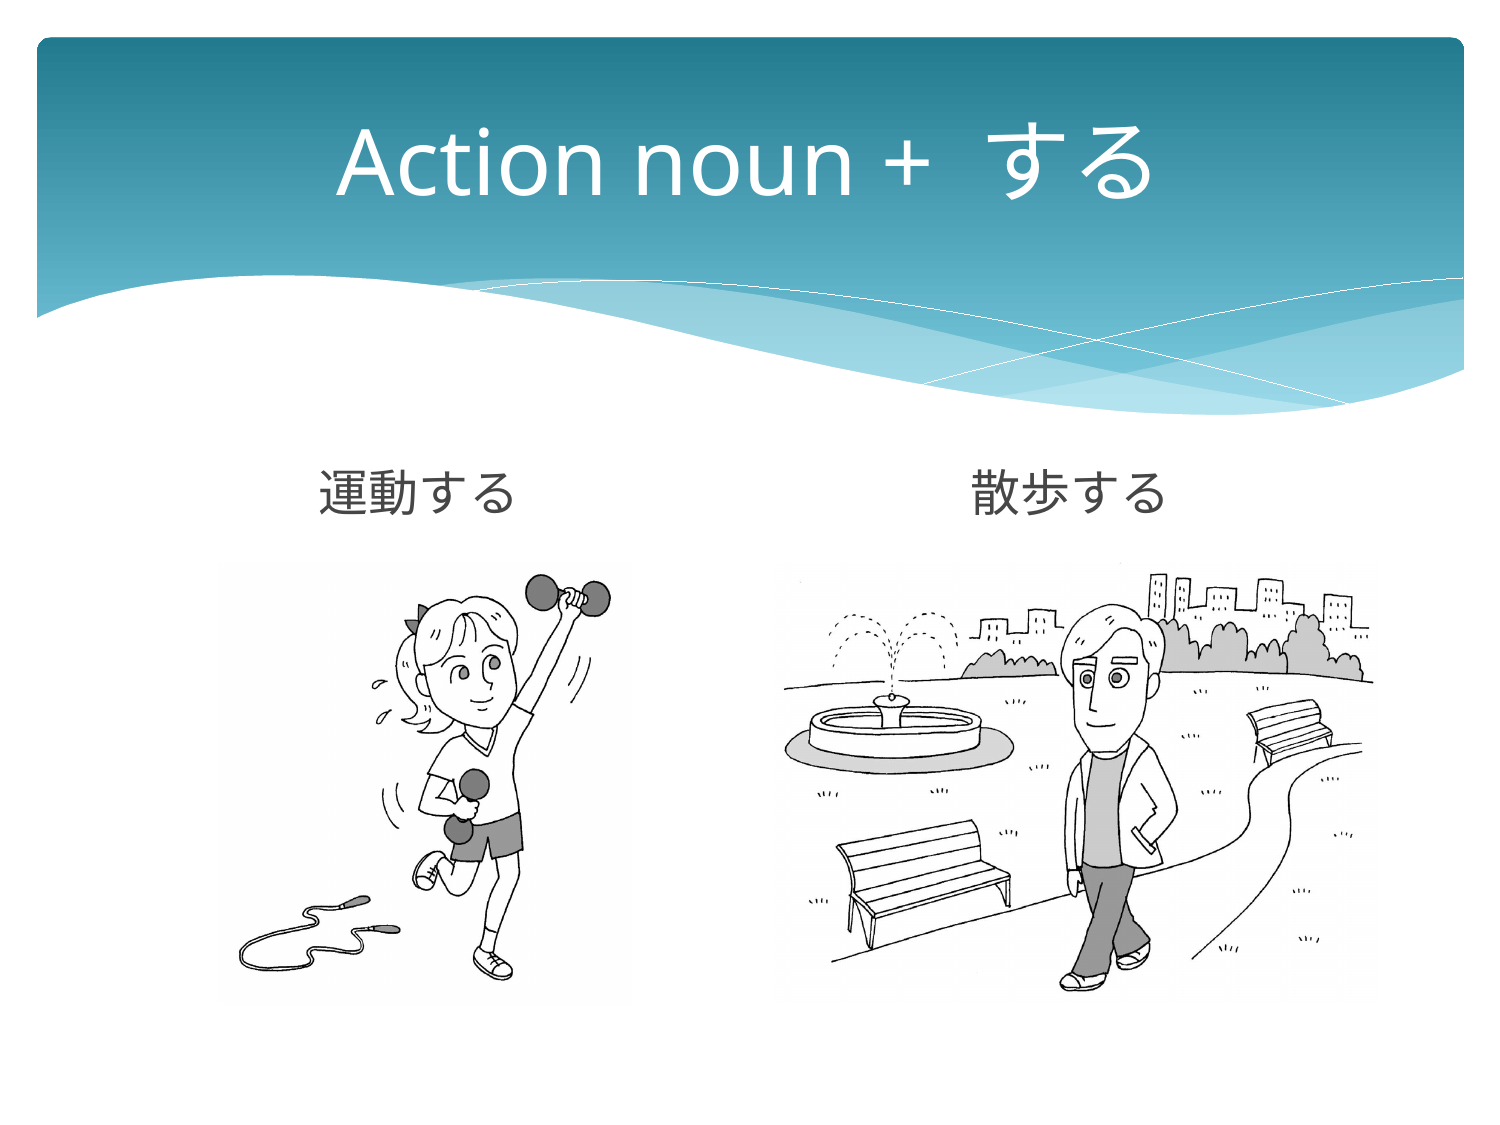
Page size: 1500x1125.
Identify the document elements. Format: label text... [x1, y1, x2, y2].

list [217, 562, 632, 1006]
title Action noun + する [75, 55, 1425, 261]
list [774, 562, 1377, 1006]
list 運動する [111, 439, 738, 545]
list 散歩する [762, 439, 1390, 545]
